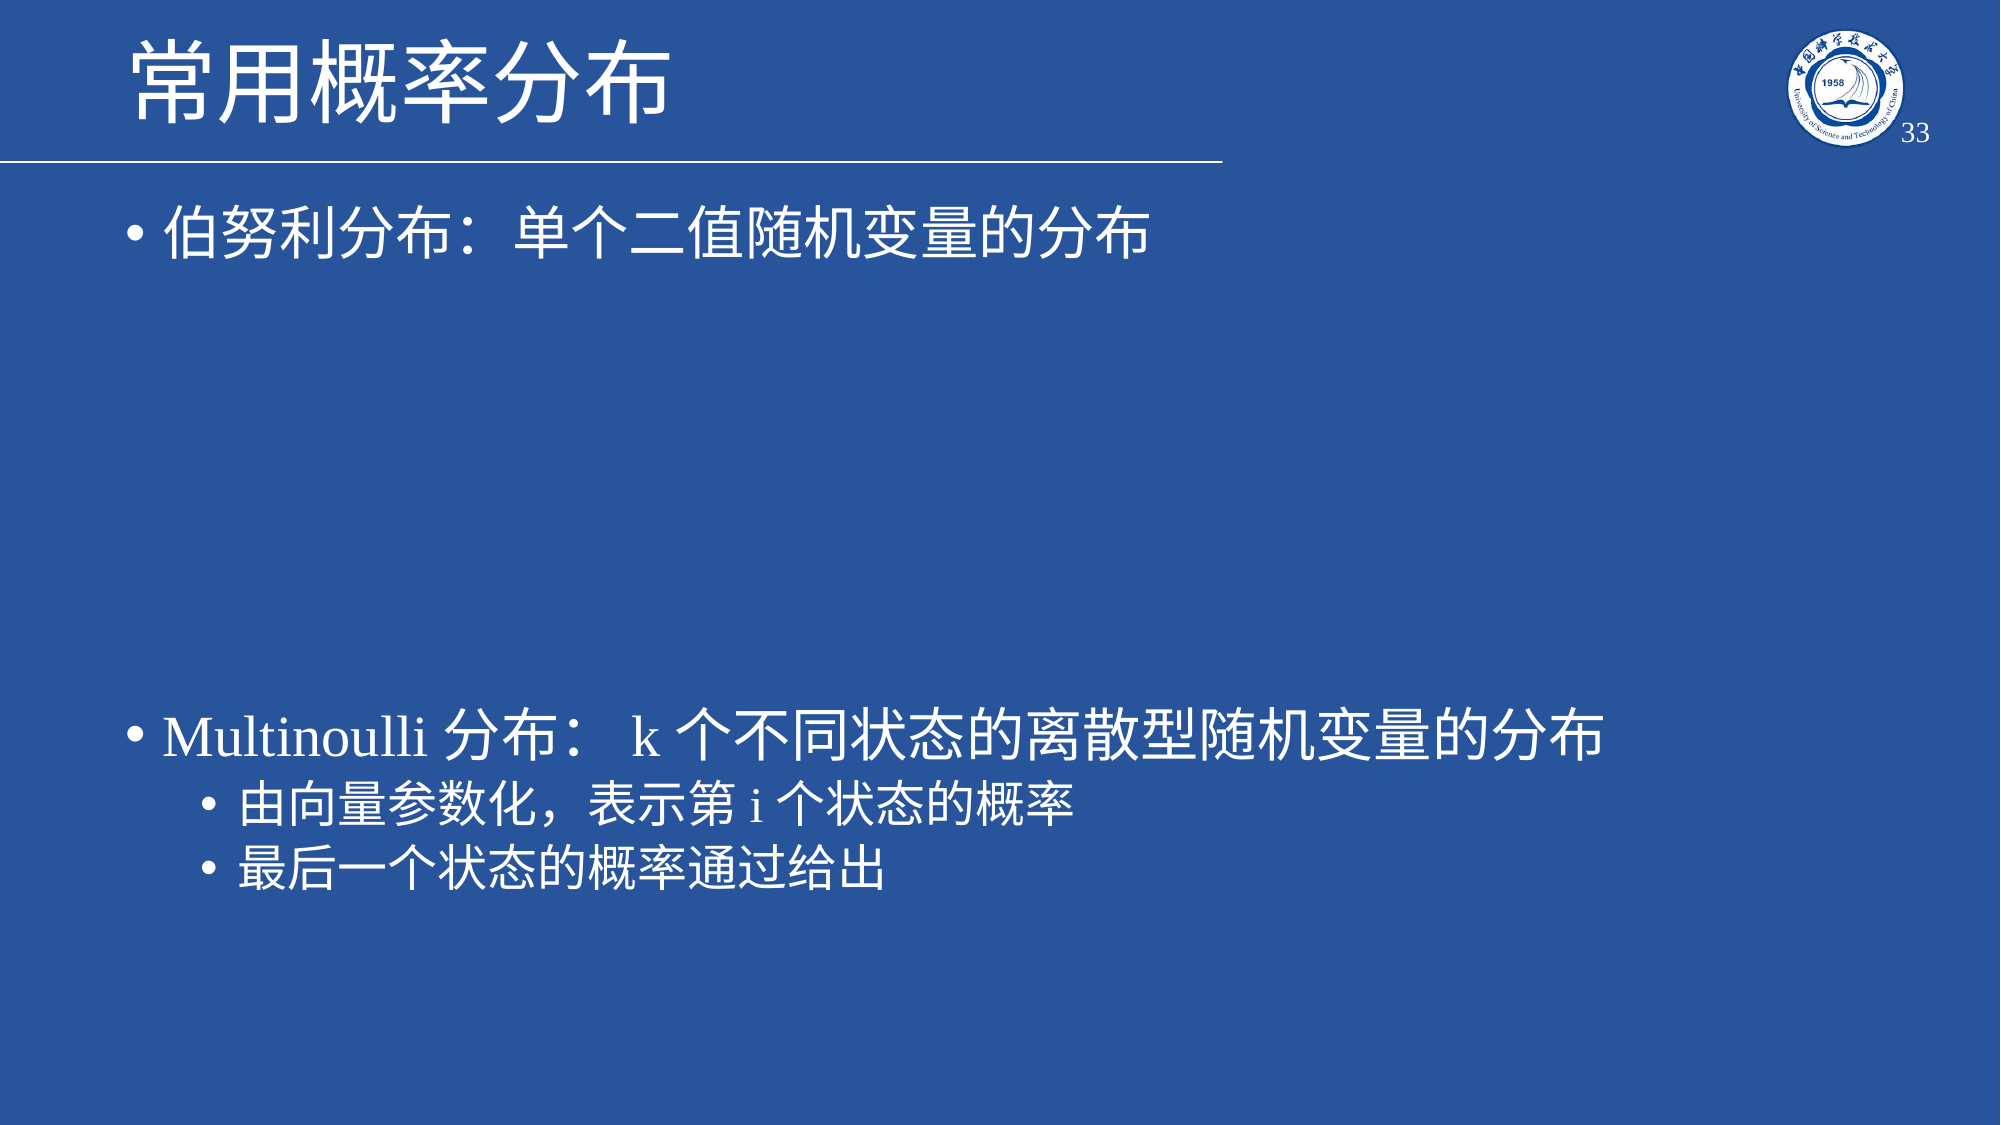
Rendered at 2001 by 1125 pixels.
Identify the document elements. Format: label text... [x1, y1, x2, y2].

title 常用概率分布 [110, 23, 1907, 150]
slide_number 33 [1862, 112, 1946, 150]
